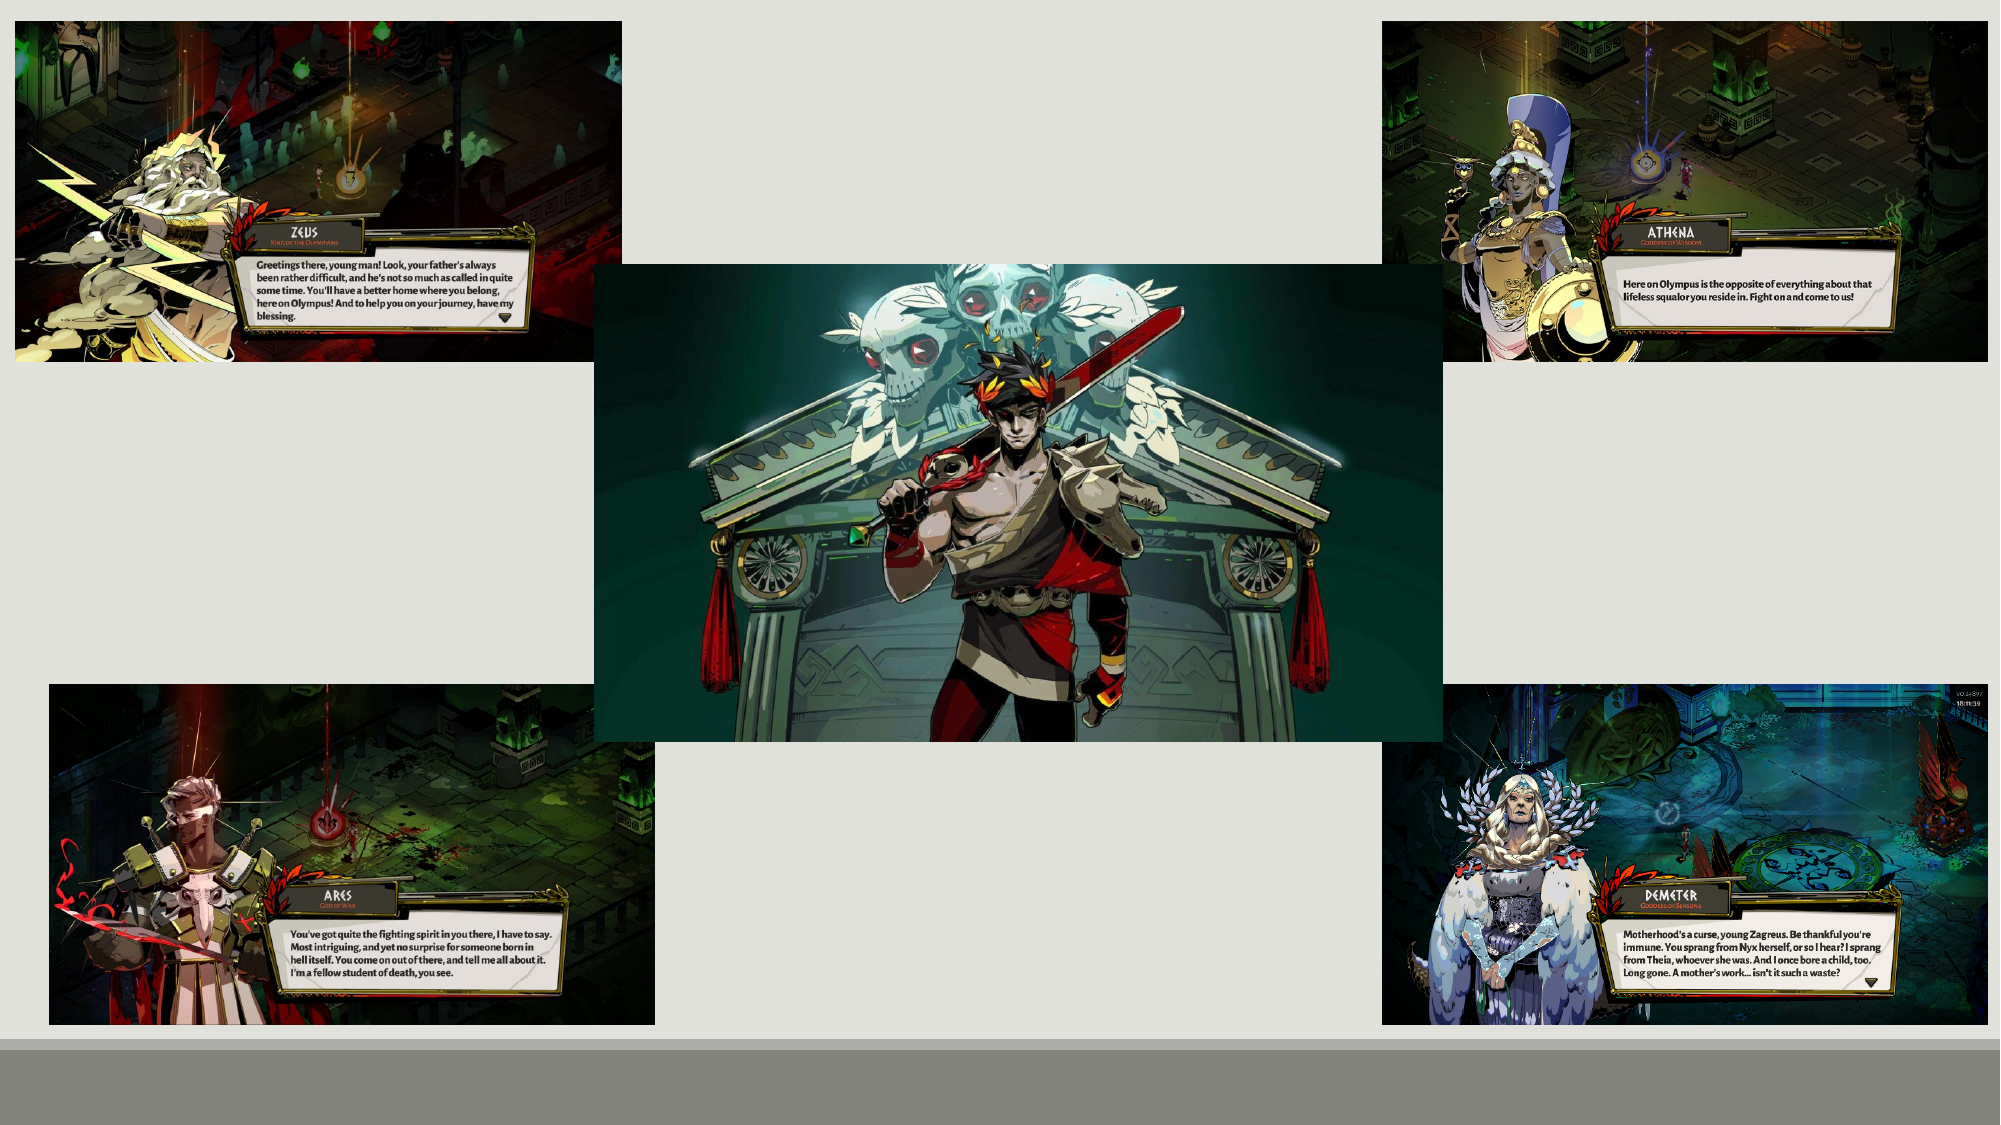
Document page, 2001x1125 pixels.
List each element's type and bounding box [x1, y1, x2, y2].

picture [15, 20, 1989, 1026]
picture [1945, 683, 1989, 720]
